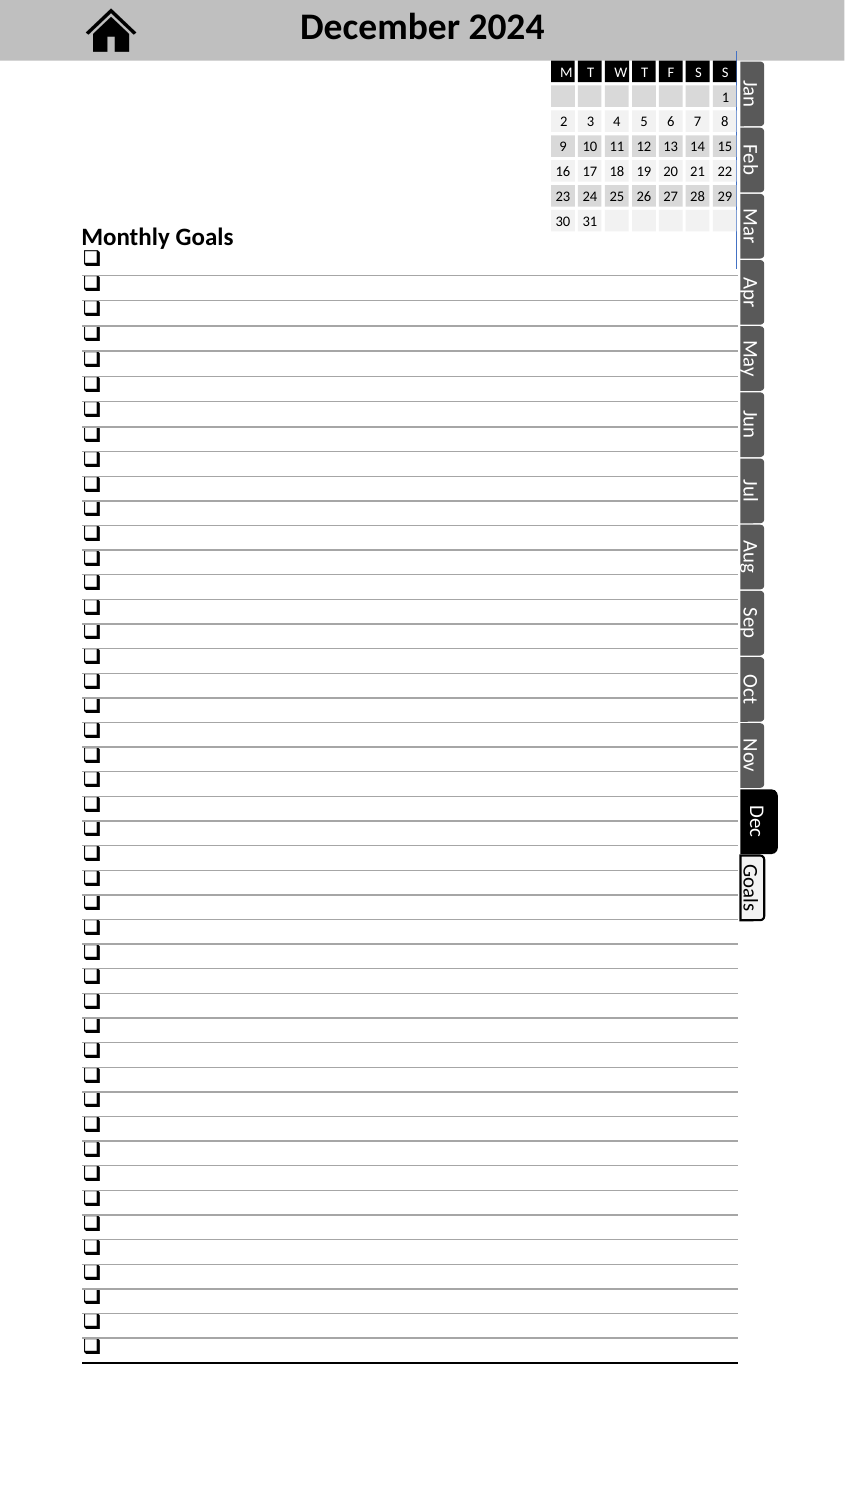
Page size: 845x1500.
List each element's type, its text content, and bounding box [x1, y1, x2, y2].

list December 2024 [190, 0, 655, 61]
text_box Goals [739, 854, 766, 922]
text_box May [739, 325, 766, 392]
text_box Sep [739, 589, 766, 656]
text_box Dec [739, 788, 779, 856]
text_box Apr [739, 258, 766, 325]
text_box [551, 60, 737, 232]
text_box Jul [739, 457, 766, 524]
text_box Jun [739, 391, 766, 458]
text_box Aug [739, 523, 766, 590]
text_box Mar [739, 193, 766, 259]
text_box Nov [739, 722, 766, 788]
picture [82, 1, 140, 59]
text_box Oct [739, 656, 766, 722]
text_box Jan [739, 60, 766, 127]
text_box Feb [739, 126, 766, 194]
